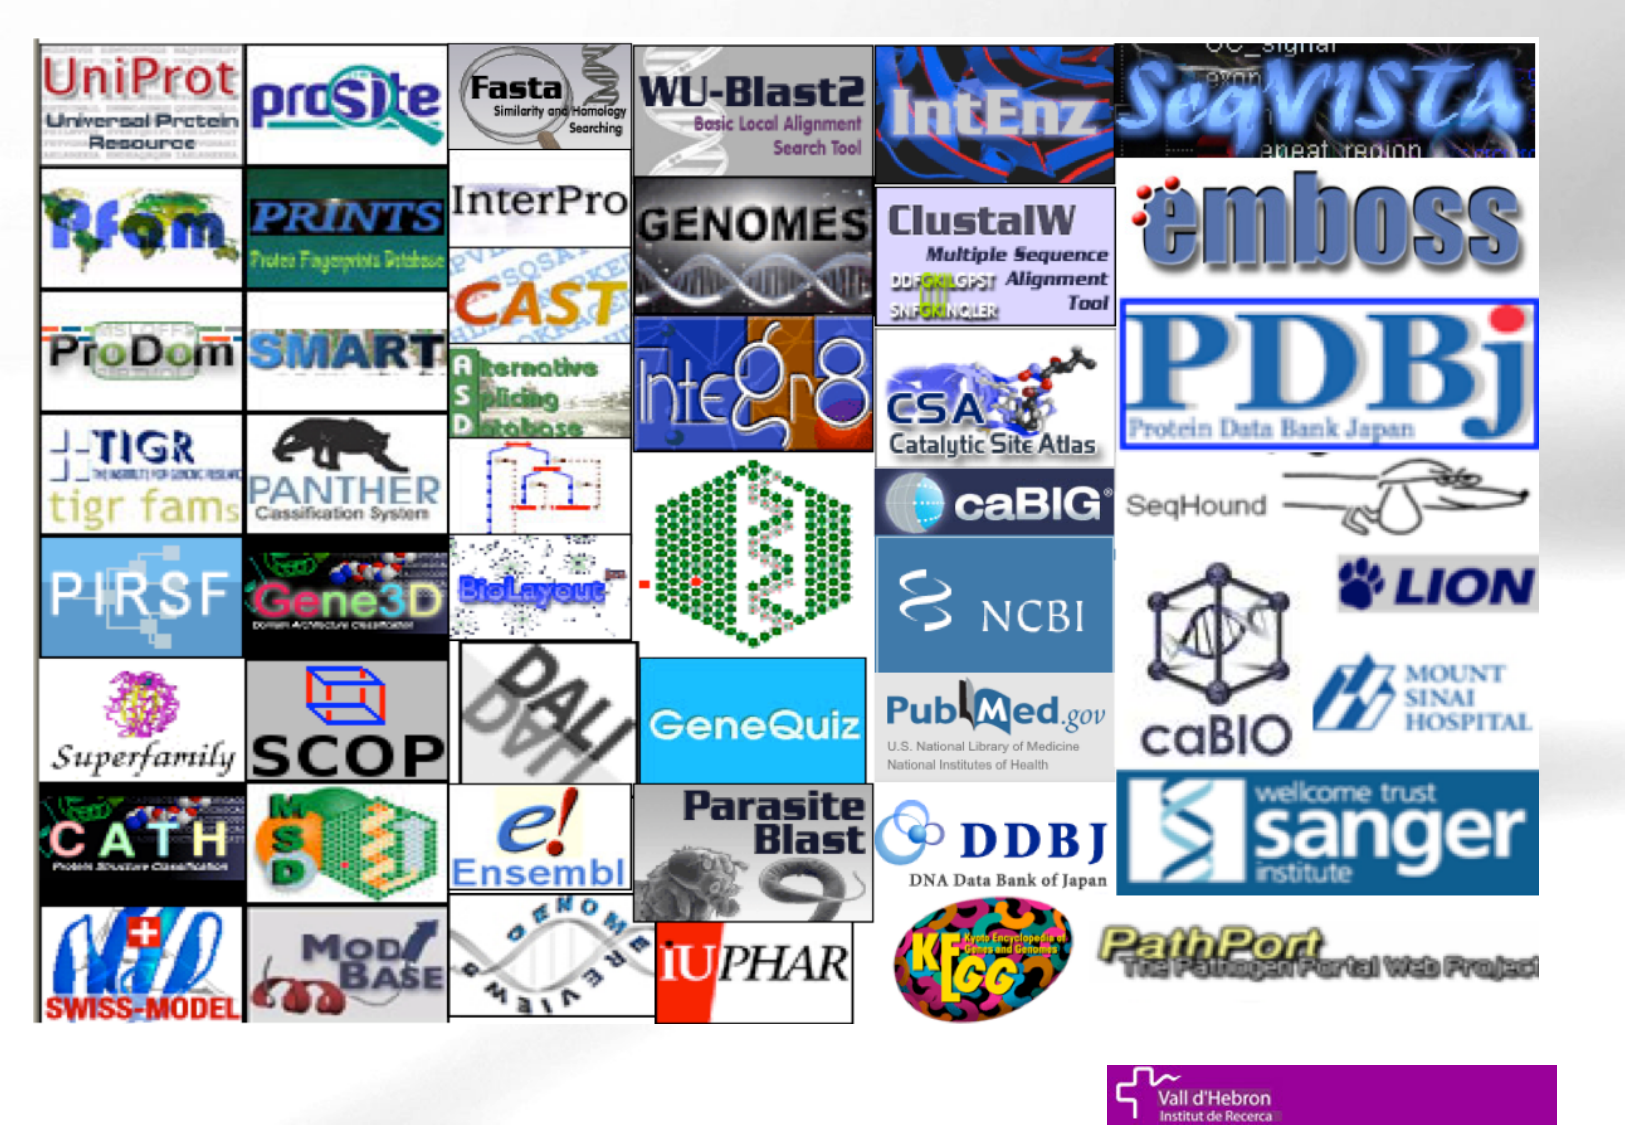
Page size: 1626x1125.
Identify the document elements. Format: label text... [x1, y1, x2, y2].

picture [1107, 1065, 1557, 1125]
picture [32, 37, 1539, 1024]
text_box 27 [0, 0, 1625, 1125]
